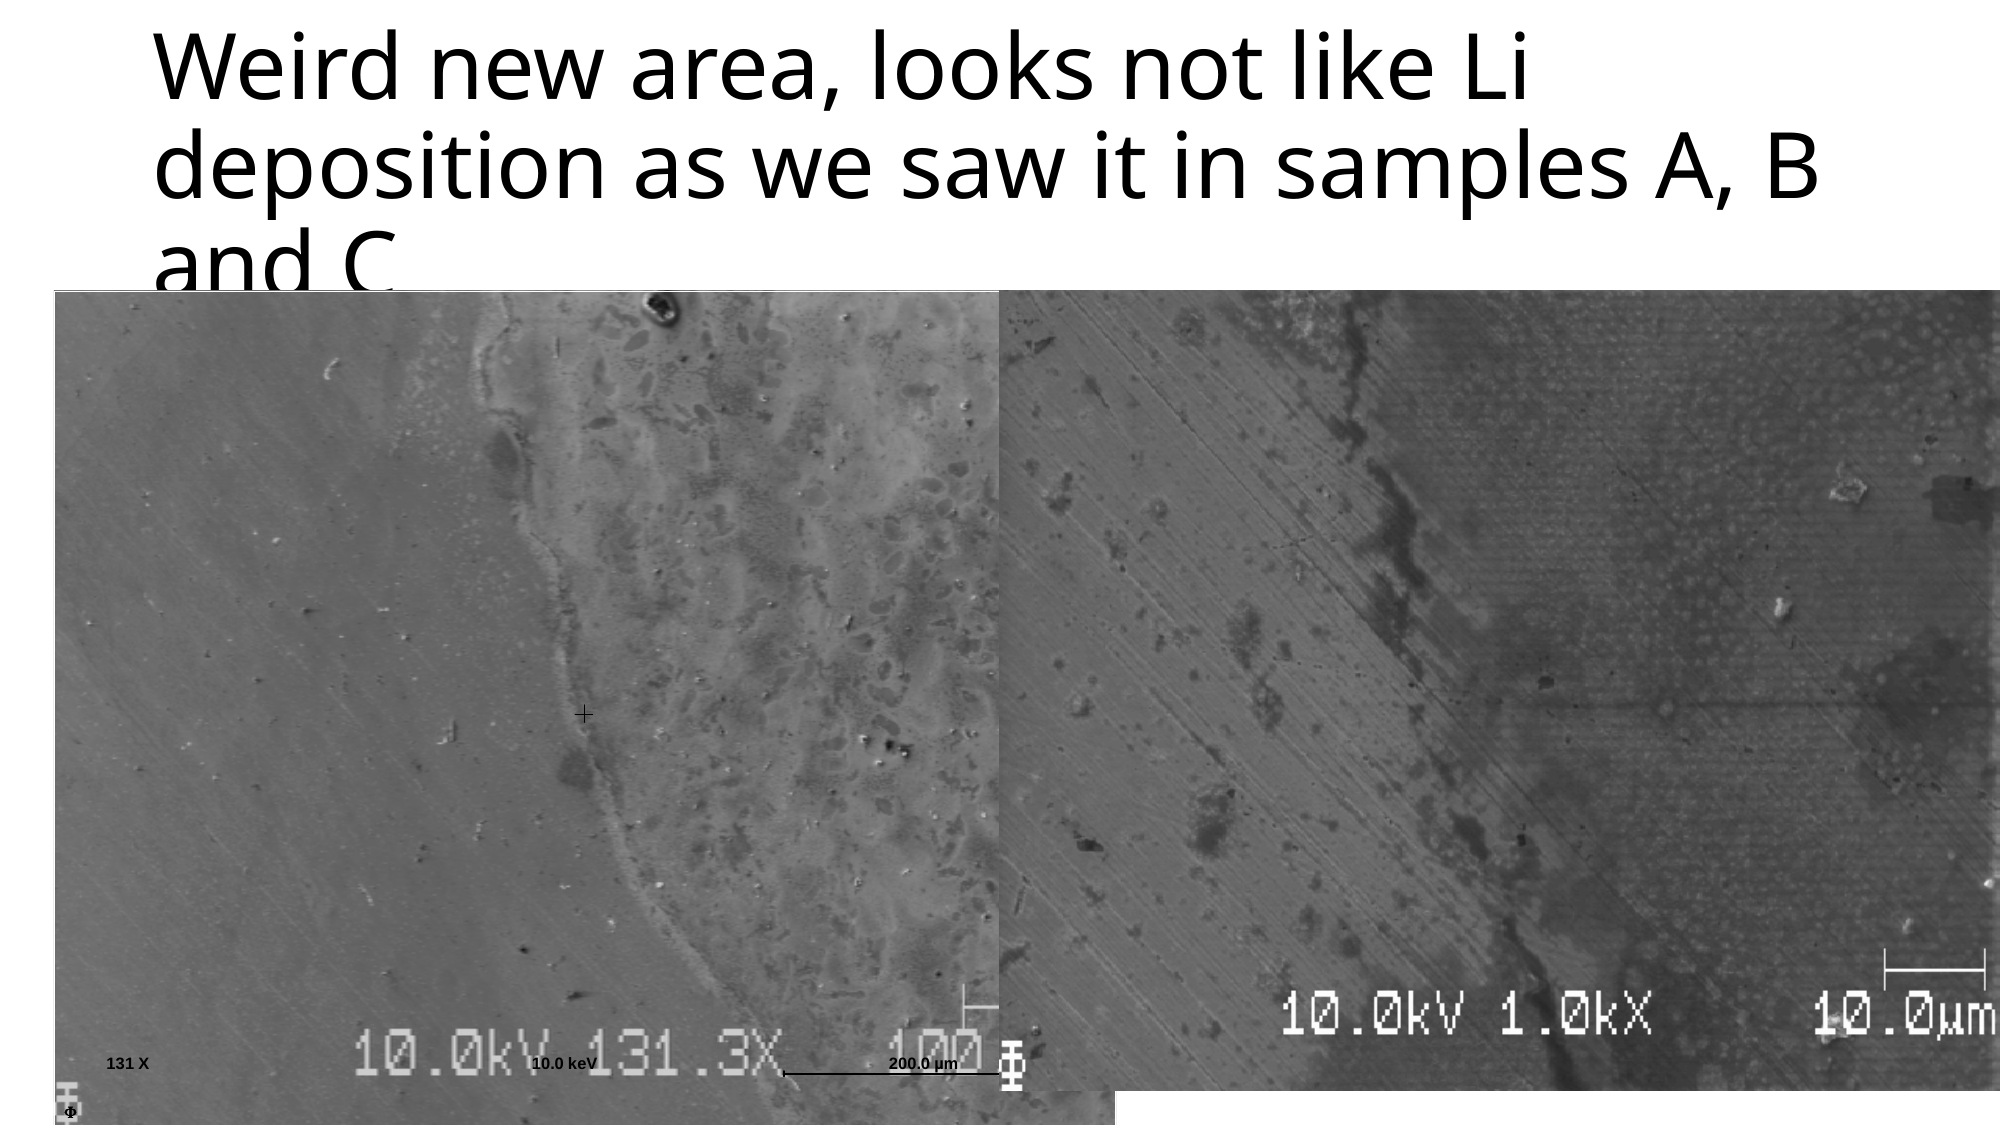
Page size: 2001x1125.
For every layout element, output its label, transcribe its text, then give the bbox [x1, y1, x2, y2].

title Weird new area, looks not like Li deposition as we saw it in samples A, B and C [137, 59, 1863, 278]
picture [53, 290, 2000, 1125]
